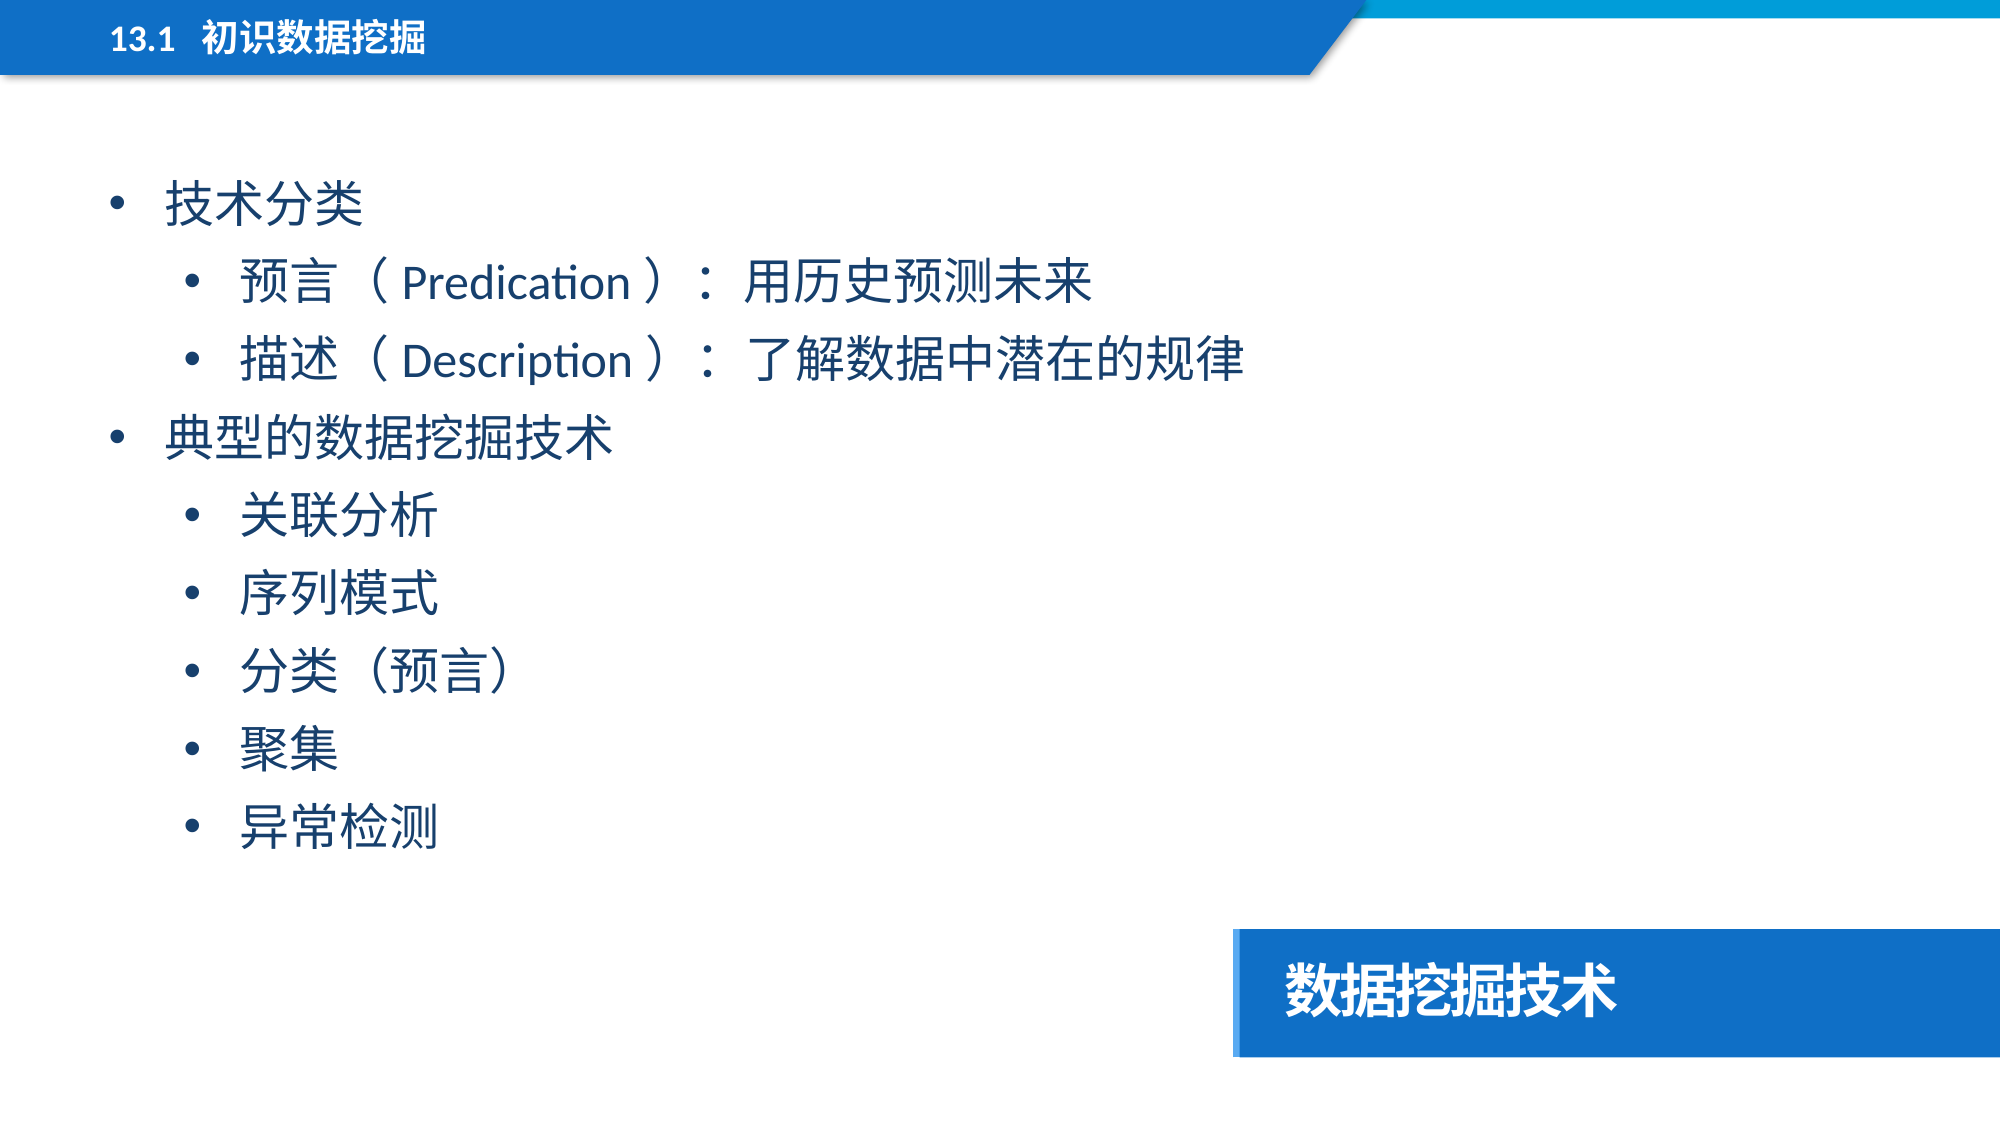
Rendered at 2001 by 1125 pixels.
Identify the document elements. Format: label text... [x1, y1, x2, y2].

list 13.1 初识数据挖掘 [93, 11, 1138, 68]
text_box 技术分类 预言（Predication）：用历史预测未来 描述（Description）：了解数据中潜在的规律 典型的数据挖掘技术 关联分析 序列模式 分类（预言） 聚集 异常检测 [93, 146, 1917, 864]
list 数据挖掘技术 [1239, 929, 2000, 1058]
